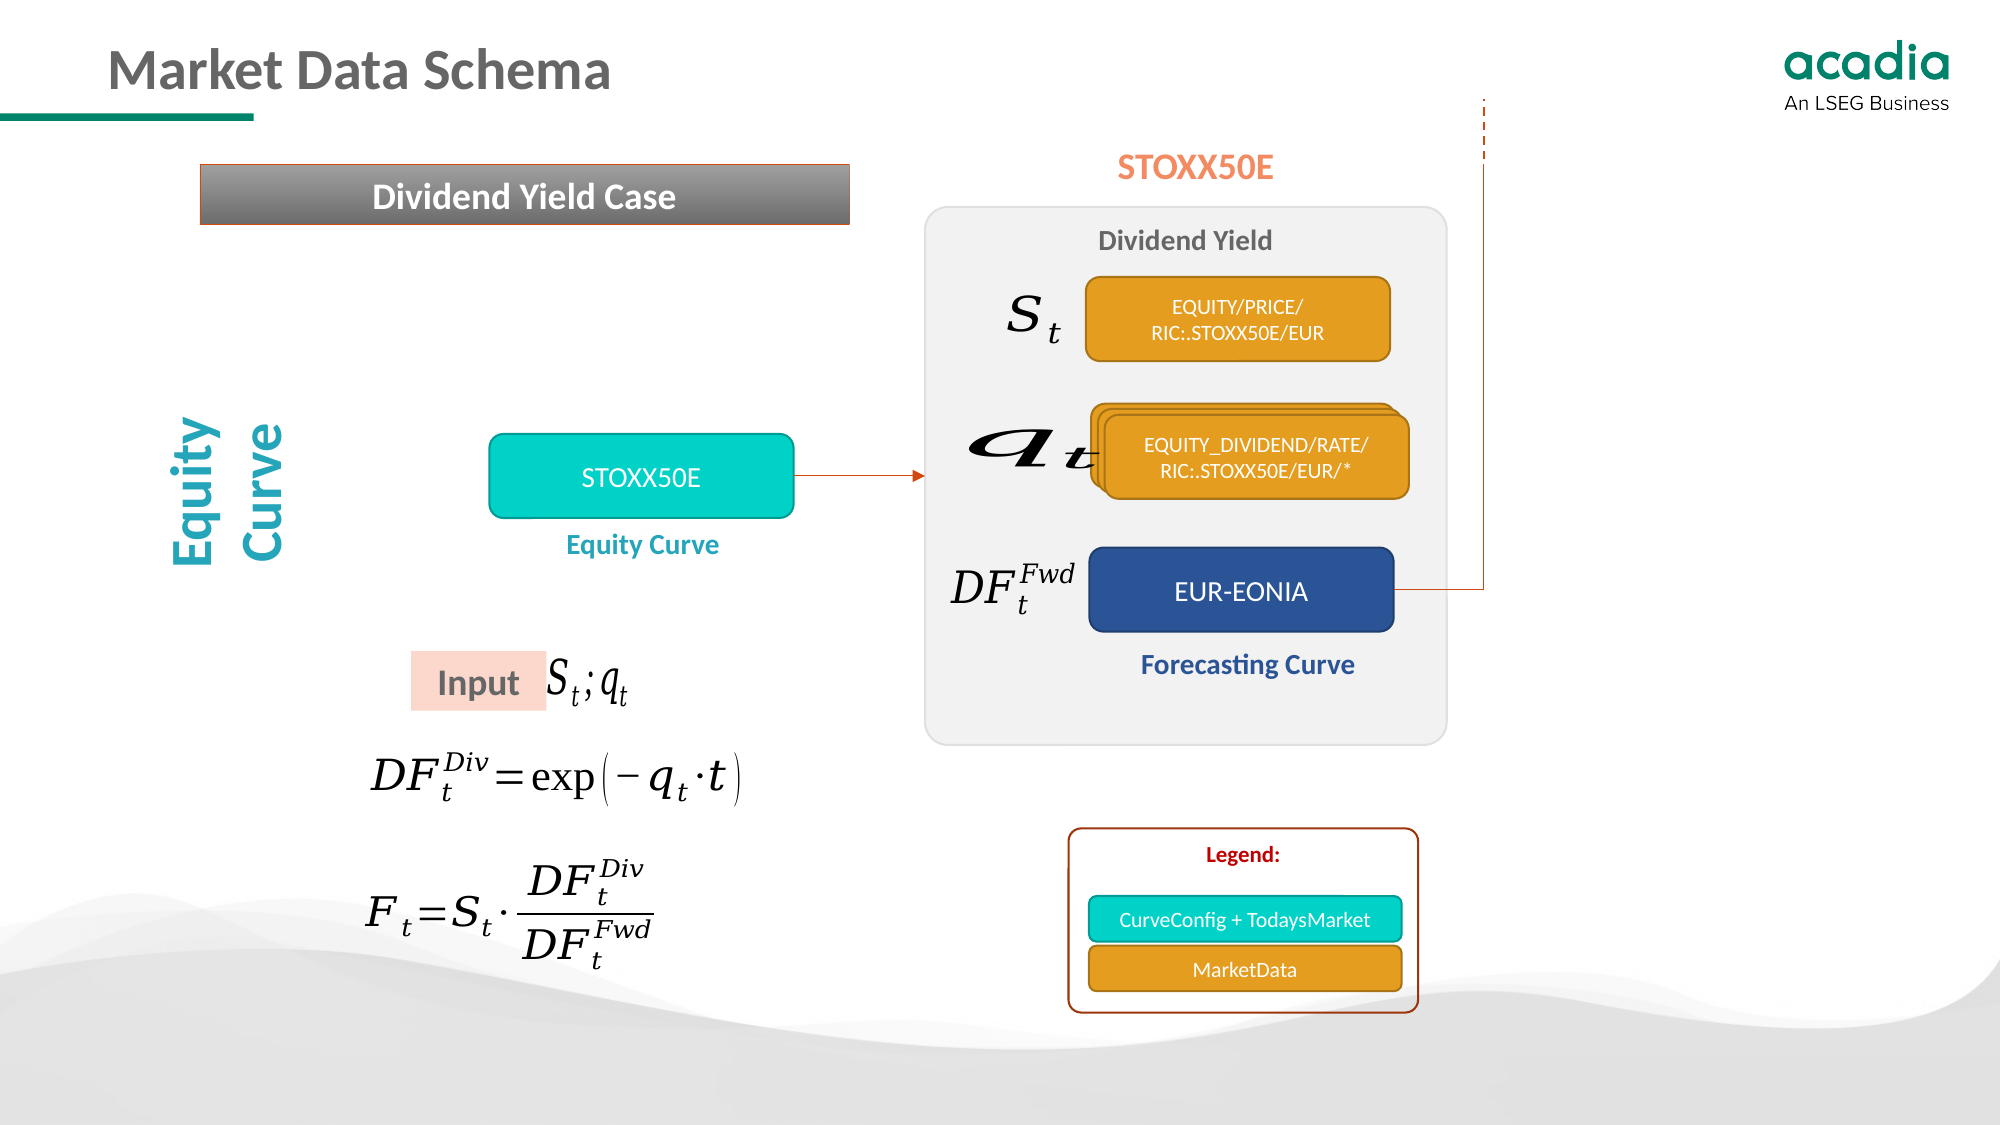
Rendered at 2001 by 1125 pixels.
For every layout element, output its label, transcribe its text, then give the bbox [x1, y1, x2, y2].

text_box Input [411, 651, 547, 711]
text_box EQUITY_DIVIDEND/RATE/RIC:.STOXX50E/EUR/* [1103, 413, 1393, 500]
text_box STOXX50E [1014, 134, 1378, 195]
text_box FX/RATE/EUR/USD [1096, 407, 1393, 493]
text_box Forecasting Curve [1101, 637, 1396, 688]
text_box Dividend Yield [924, 205, 1448, 747]
text_box FX/RATE/EUR/USD [1090, 402, 1393, 453]
picture [1775, 32, 1958, 118]
text_box EUR-EONIA [1088, 546, 1395, 633]
title Market Data Schema [92, 6, 1606, 110]
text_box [1393, 164, 1484, 590]
text_box Equity Curve [495, 517, 791, 568]
text_box Dividend Yield Case [199, 164, 850, 225]
text_box STOXX50E [488, 432, 795, 517]
text_box FX/RATE/EUR/USD [1090, 454, 1099, 488]
text_box EQUITY/PRICE/RIC:.STOXX50E/EUR [1084, 275, 1392, 363]
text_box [1068, 828, 1419, 1013]
text_box Equity Curve [145, 351, 301, 635]
